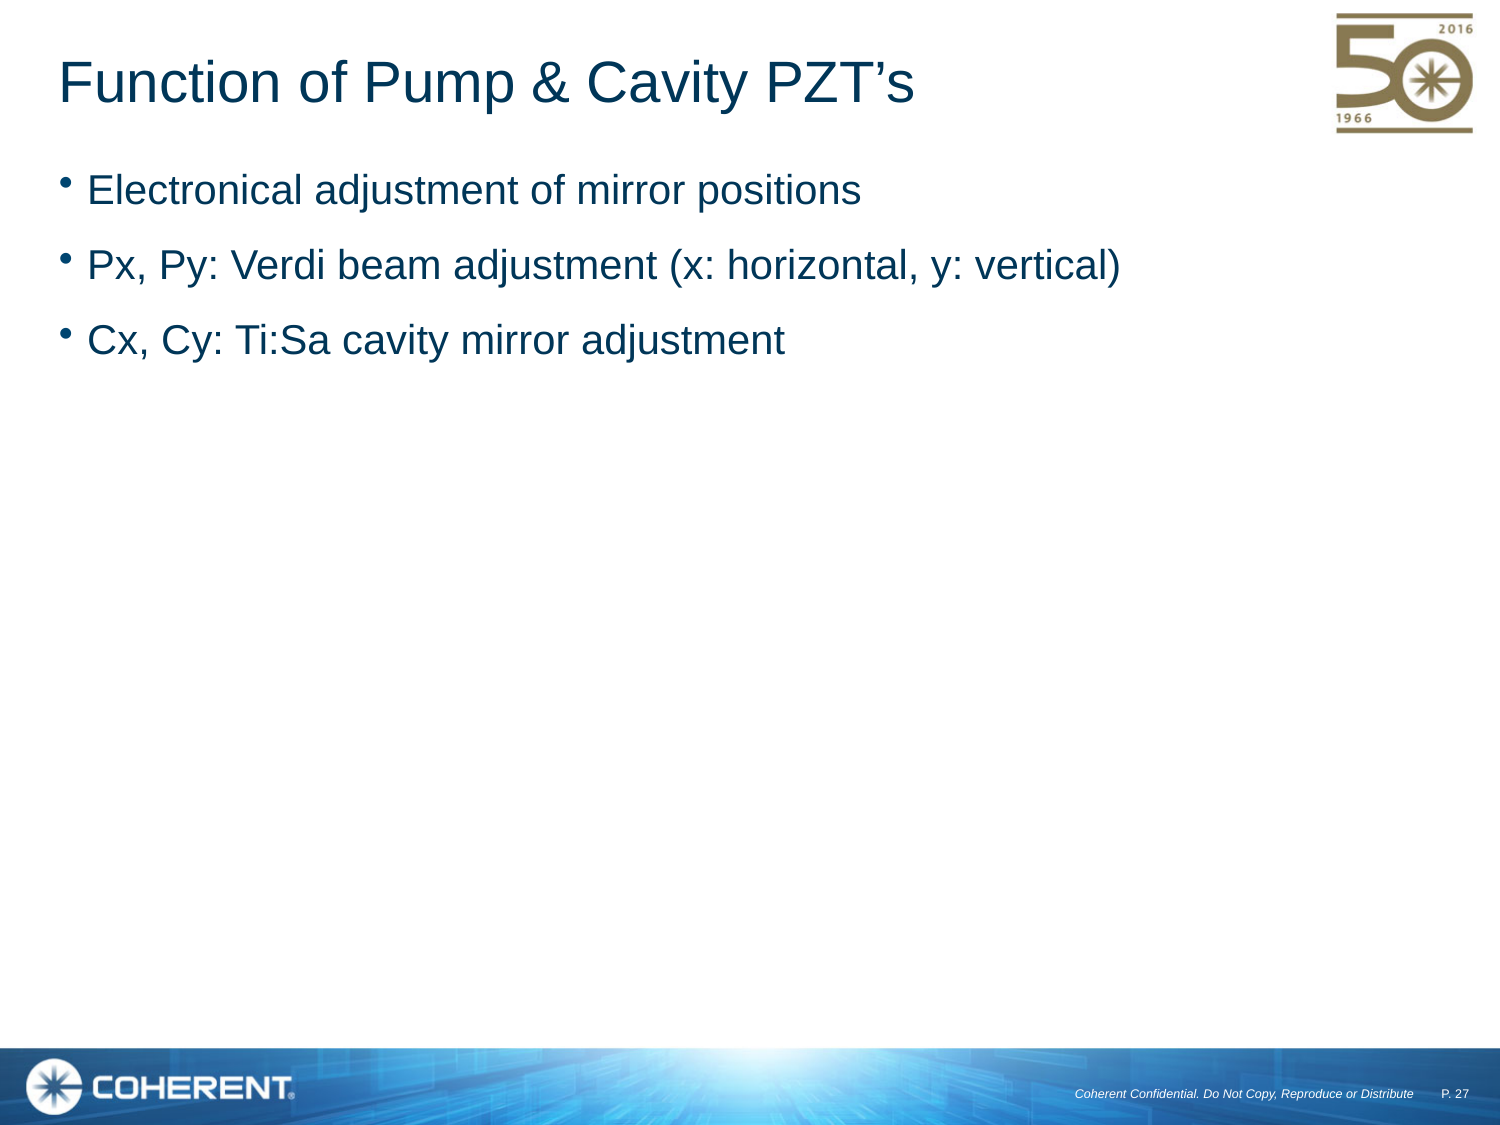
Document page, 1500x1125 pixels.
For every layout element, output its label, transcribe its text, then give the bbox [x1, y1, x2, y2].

picture [0, 0, 1500, 1125]
list Electronical adjustment of mirror positions Px, Py: Verdi beam adjustment (x: horizontal, y: vertical) Cx, Cy: Ti:Sa cavity mirror adjustment [43, 155, 1237, 528]
title Function of Pump & Cavity PZT’s [43, 0, 1280, 173]
